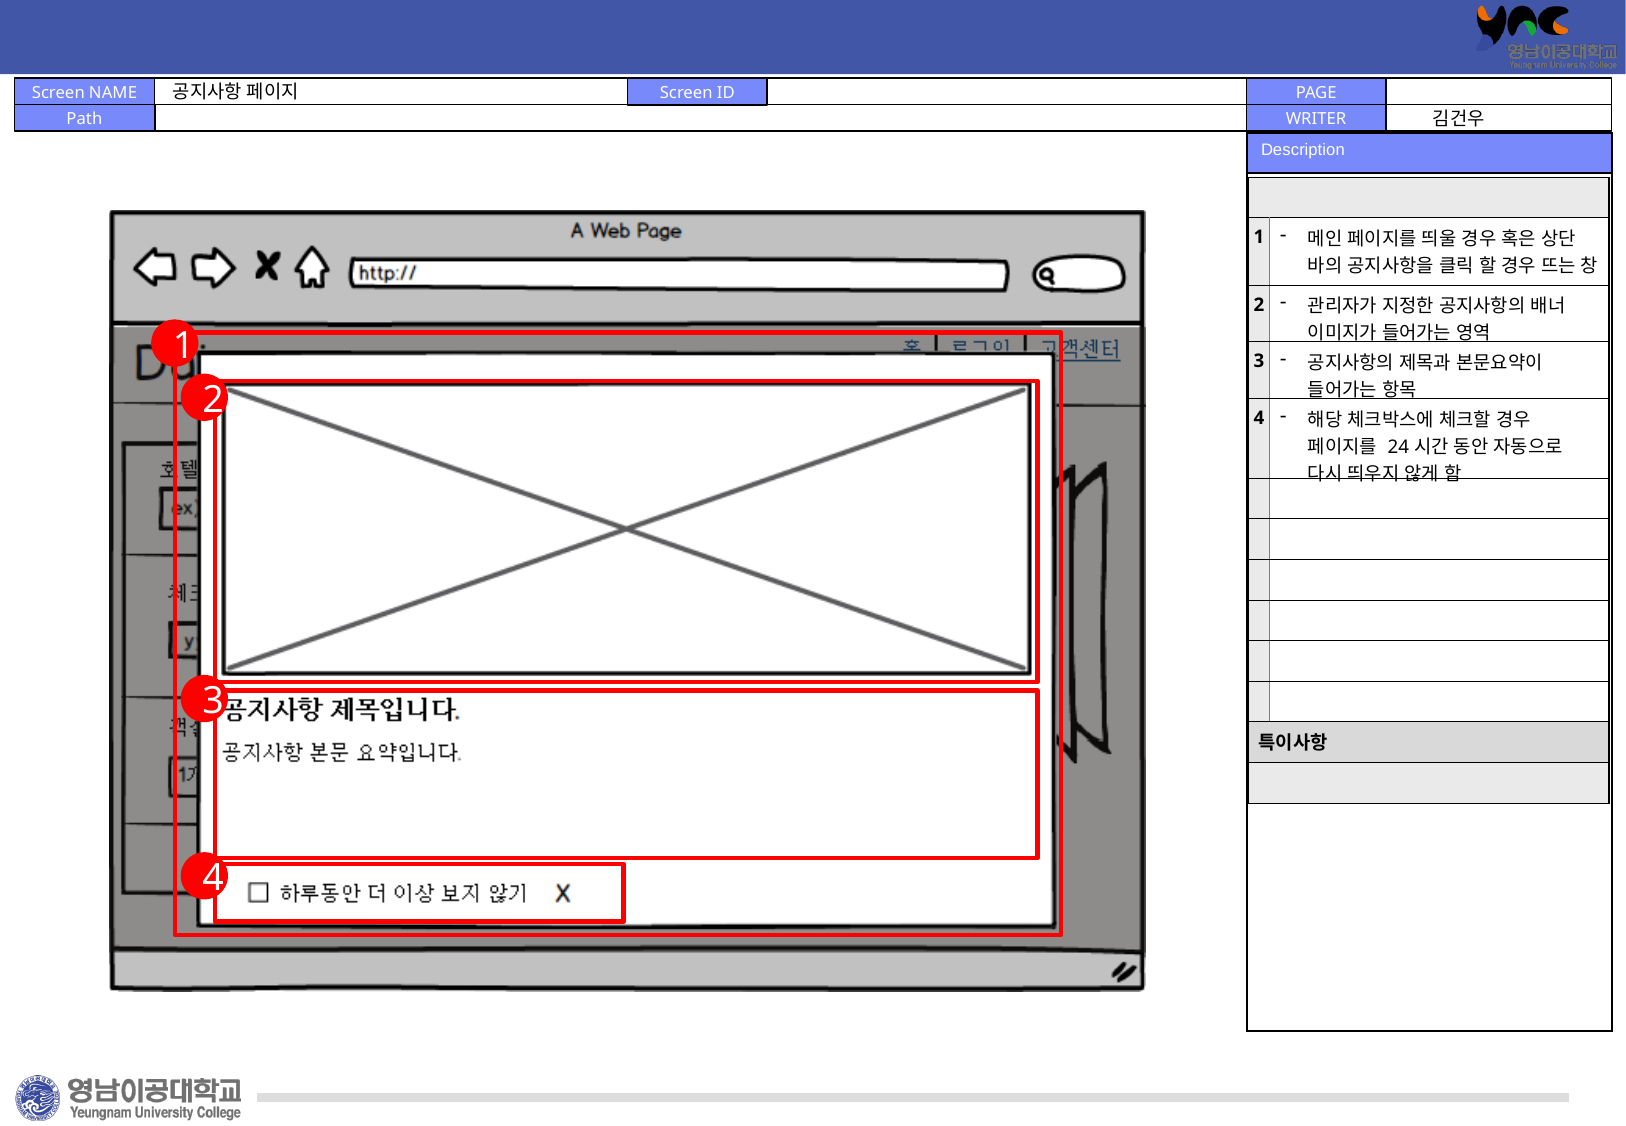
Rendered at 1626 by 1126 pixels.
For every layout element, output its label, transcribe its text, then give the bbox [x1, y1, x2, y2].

table_cell 특이사항 [1249, 722, 1608, 762]
table_cell [1249, 479, 1269, 518]
table_cell 3 [1249, 342, 1269, 398]
table_cell [1270, 682, 1608, 721]
table_cell 4 [1249, 399, 1269, 478]
table_header [1249, 178, 1608, 217]
table_cell 메인 페이지를 띄울 경우 혹은 상단 바의 공지사항을 클릭 할 경우 뜨는 창 [1270, 218, 1608, 285]
table_cell [1249, 641, 1269, 681]
table_cell 2 [1249, 286, 1269, 341]
text_box 공지사항 페이지 [157, 72, 314, 110]
table_cell [1249, 519, 1269, 559]
table_cell [1270, 479, 1608, 518]
table_cell 관리자가 지정한 공지사항의 배너 이미지가 들어가는 영역 [1270, 286, 1608, 341]
table_cell [1249, 601, 1269, 640]
picture [15, 1075, 241, 1121]
table_cell [1249, 763, 1608, 803]
table_cell [1270, 519, 1608, 559]
text_box 김건우 [1418, 99, 1500, 137]
table_cell 해당 체크박스에 체크할 경우 페이지를 24시간 동안 자동으로 다시 띄우지 않게 함 [1270, 399, 1608, 478]
table_cell 1 [1249, 218, 1269, 285]
picture [109, 209, 1147, 993]
picture [1476, 5, 1617, 69]
table_cell [1249, 560, 1269, 600]
table_cell [1270, 560, 1608, 600]
table_cell [1249, 682, 1269, 721]
table_cell [1270, 601, 1608, 640]
table_cell [1270, 641, 1608, 681]
table_cell 공지사항의 제목과 본문요약이 들어가는 항목 [1270, 342, 1608, 398]
